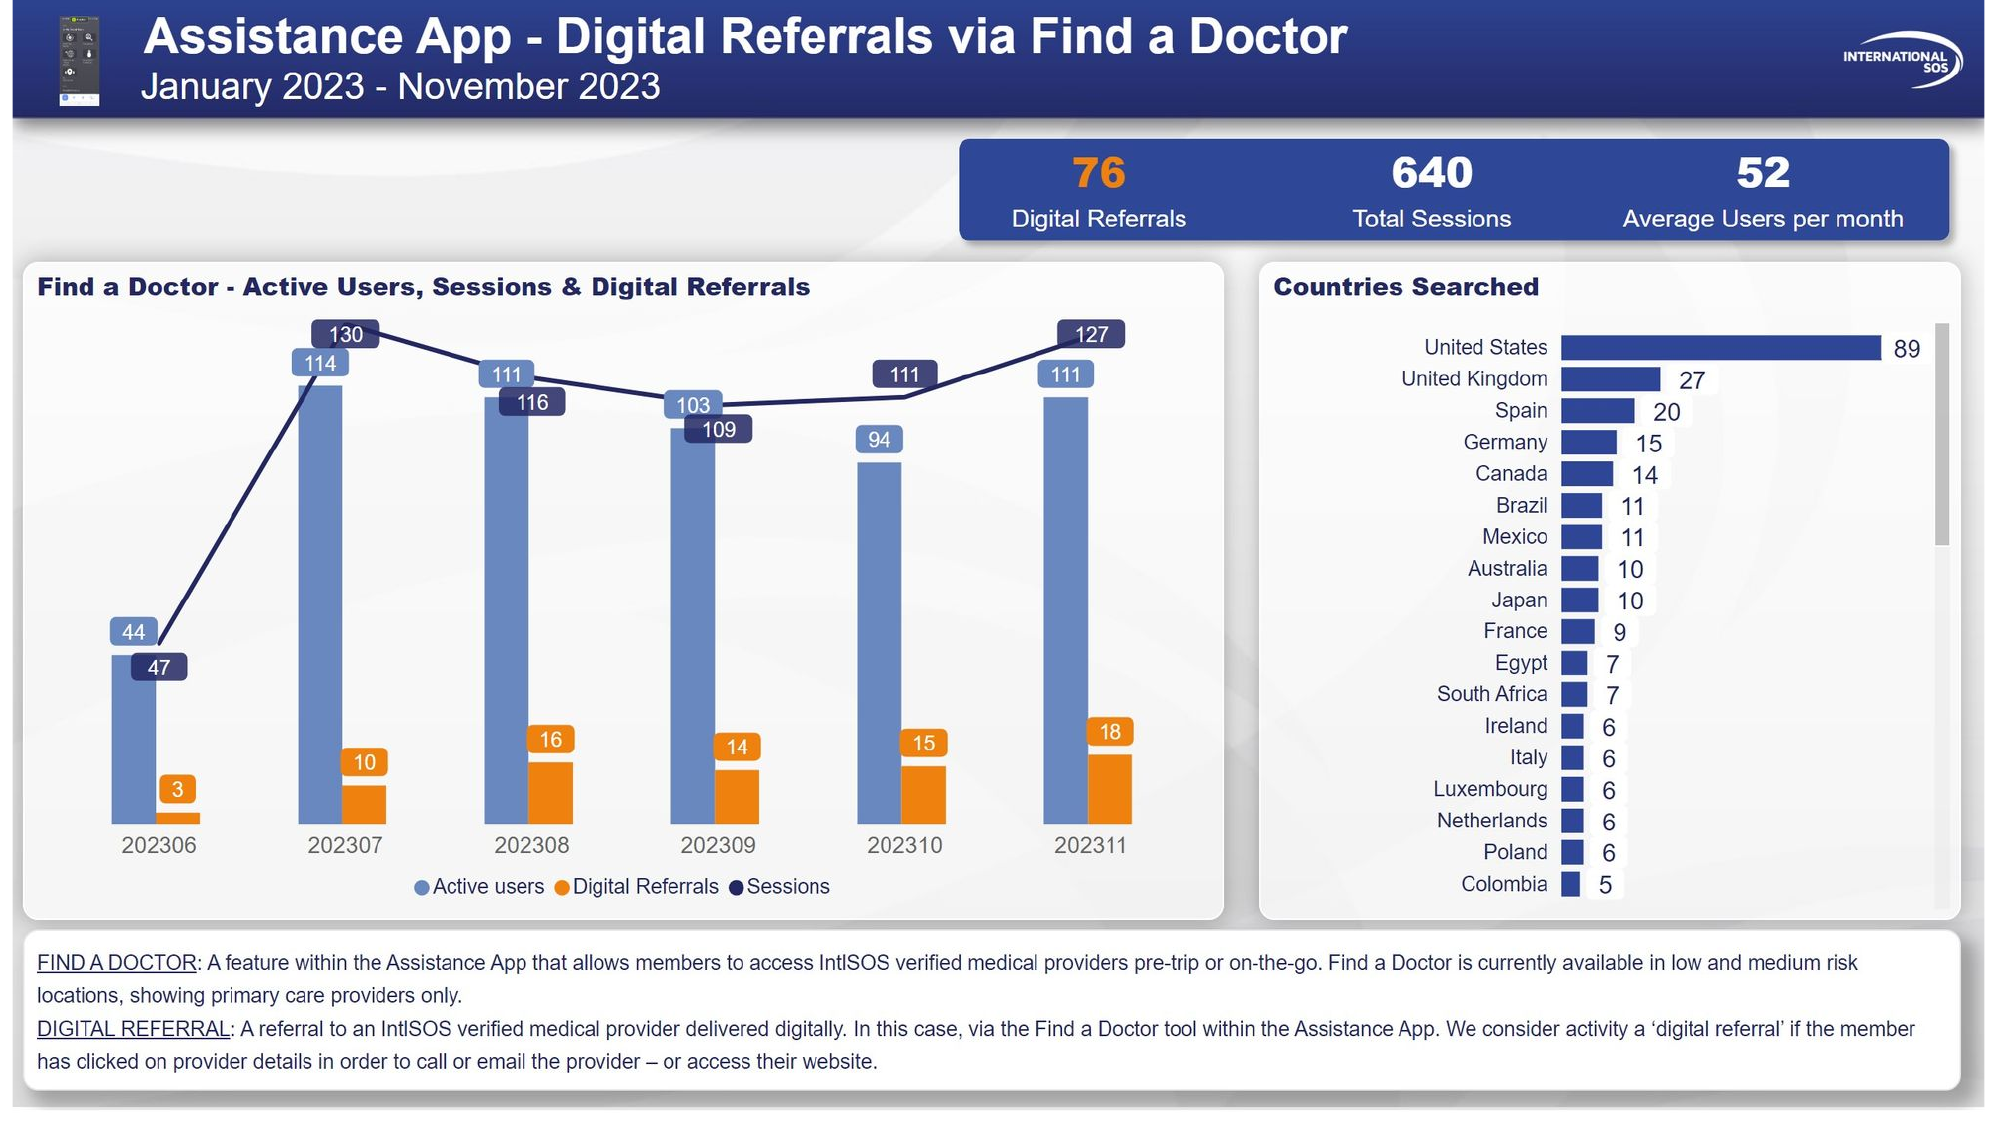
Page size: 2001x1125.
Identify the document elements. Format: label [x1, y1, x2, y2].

text_box [12, 0, 1985, 1125]
